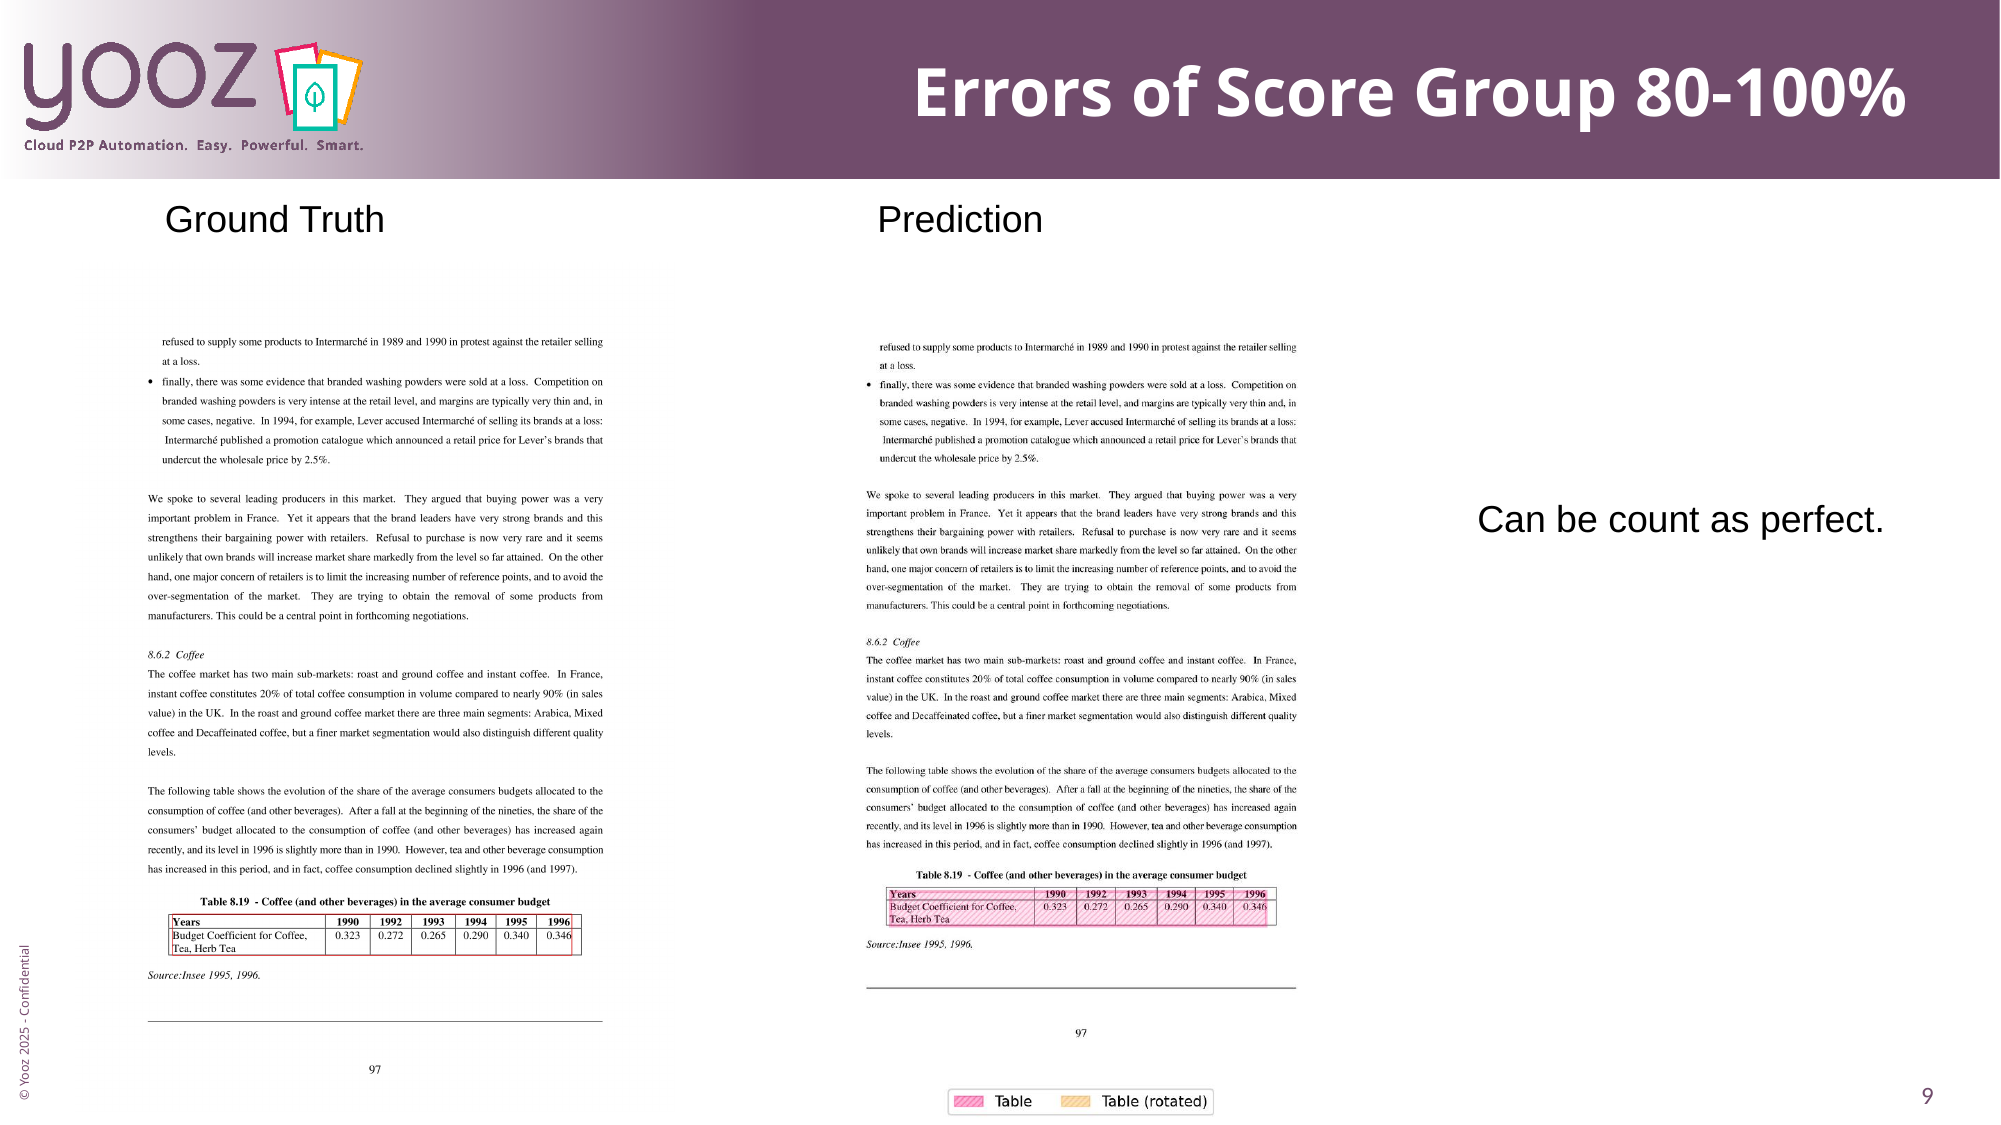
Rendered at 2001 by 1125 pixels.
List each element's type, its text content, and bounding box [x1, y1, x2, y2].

text_box Ground Truth [150, 187, 638, 262]
text_box Prediction [862, 187, 1200, 262]
picture [787, 262, 1374, 1125]
picture [24, 42, 363, 153]
title Errors of Score Group 80-100% [445, 22, 1924, 167]
text_box Can be count as perfect. [1462, 487, 1913, 563]
picture [74, 262, 675, 1112]
